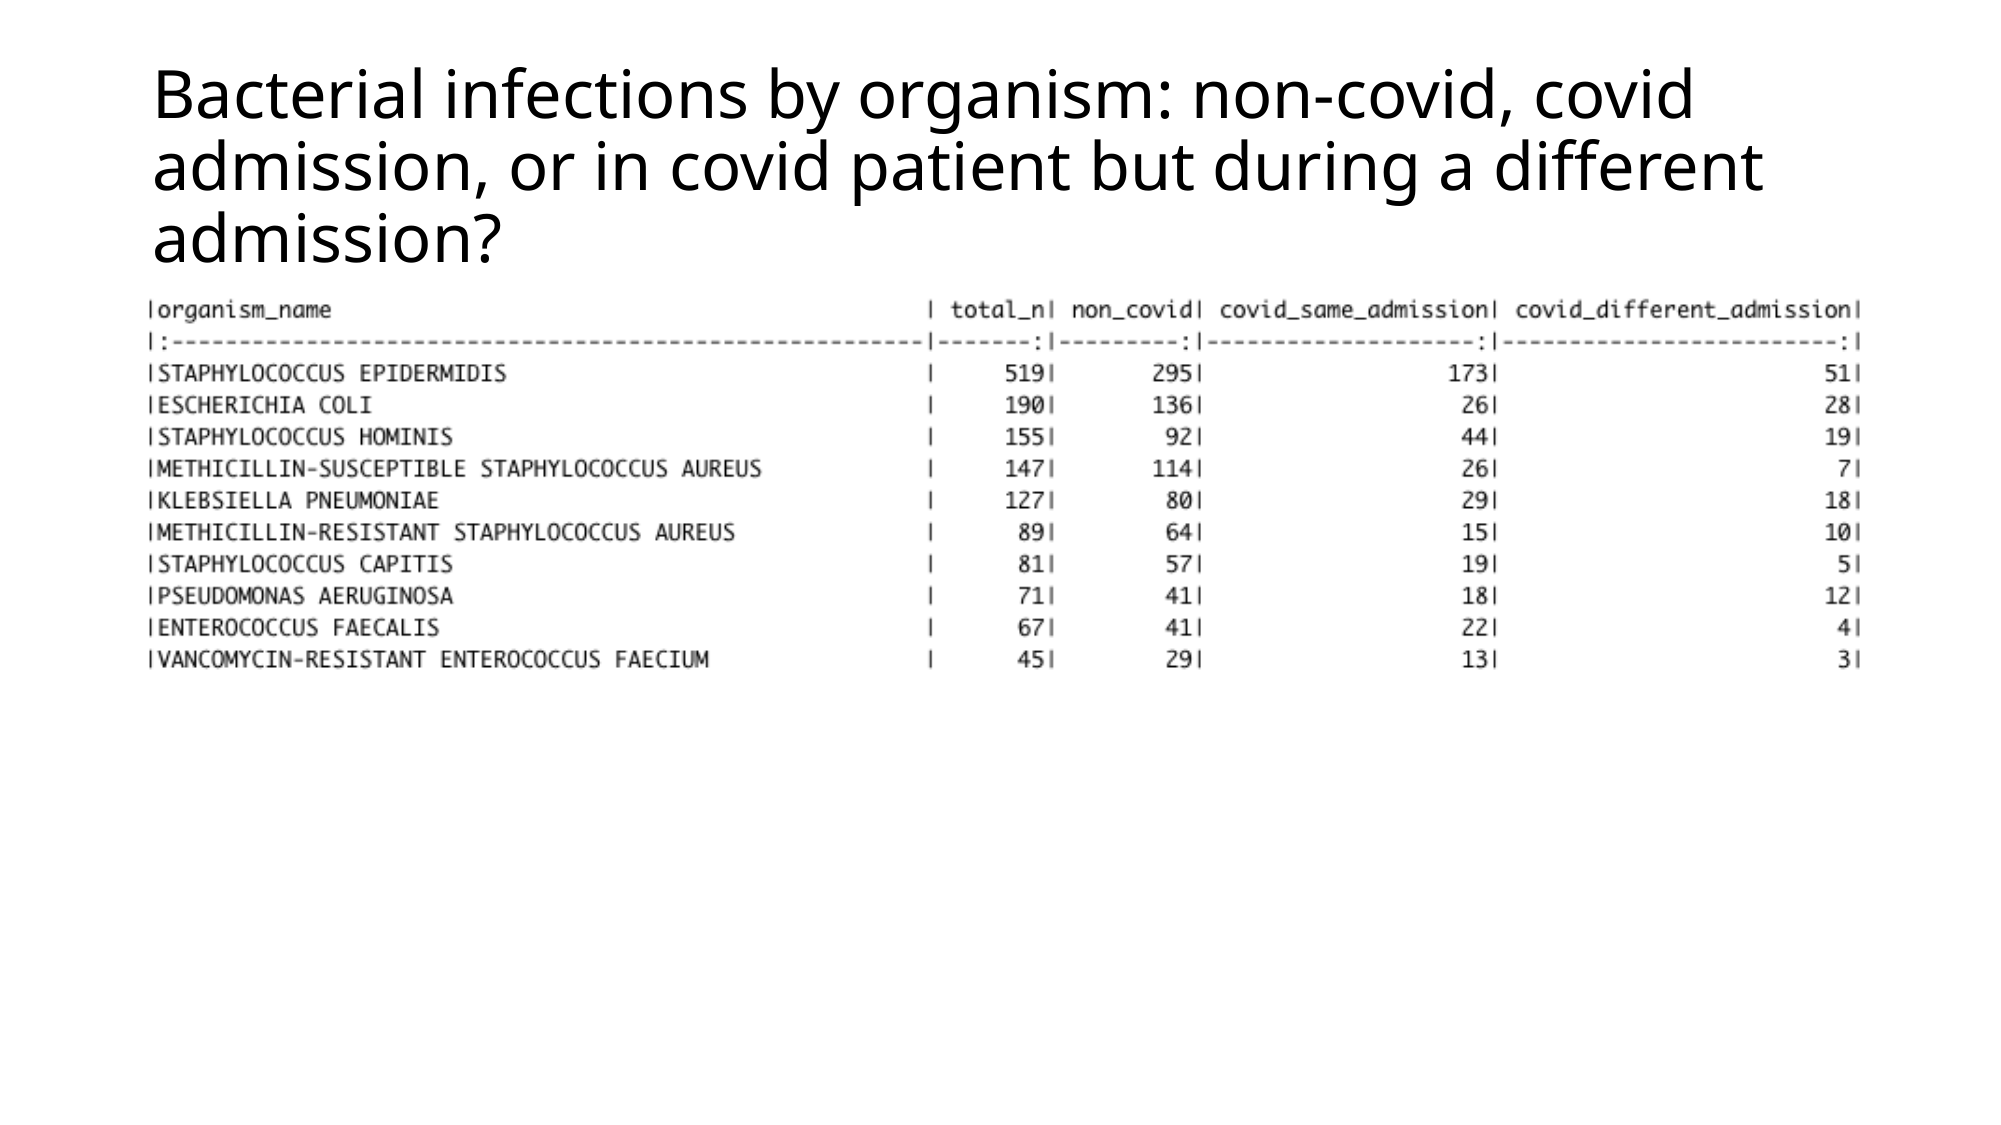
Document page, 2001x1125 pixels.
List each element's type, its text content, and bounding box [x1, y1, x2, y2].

title Bacterial infections by organism: non-covid, covid admission, or in covid patient but during a different admission? [137, 59, 1863, 277]
picture [137, 277, 1873, 681]
